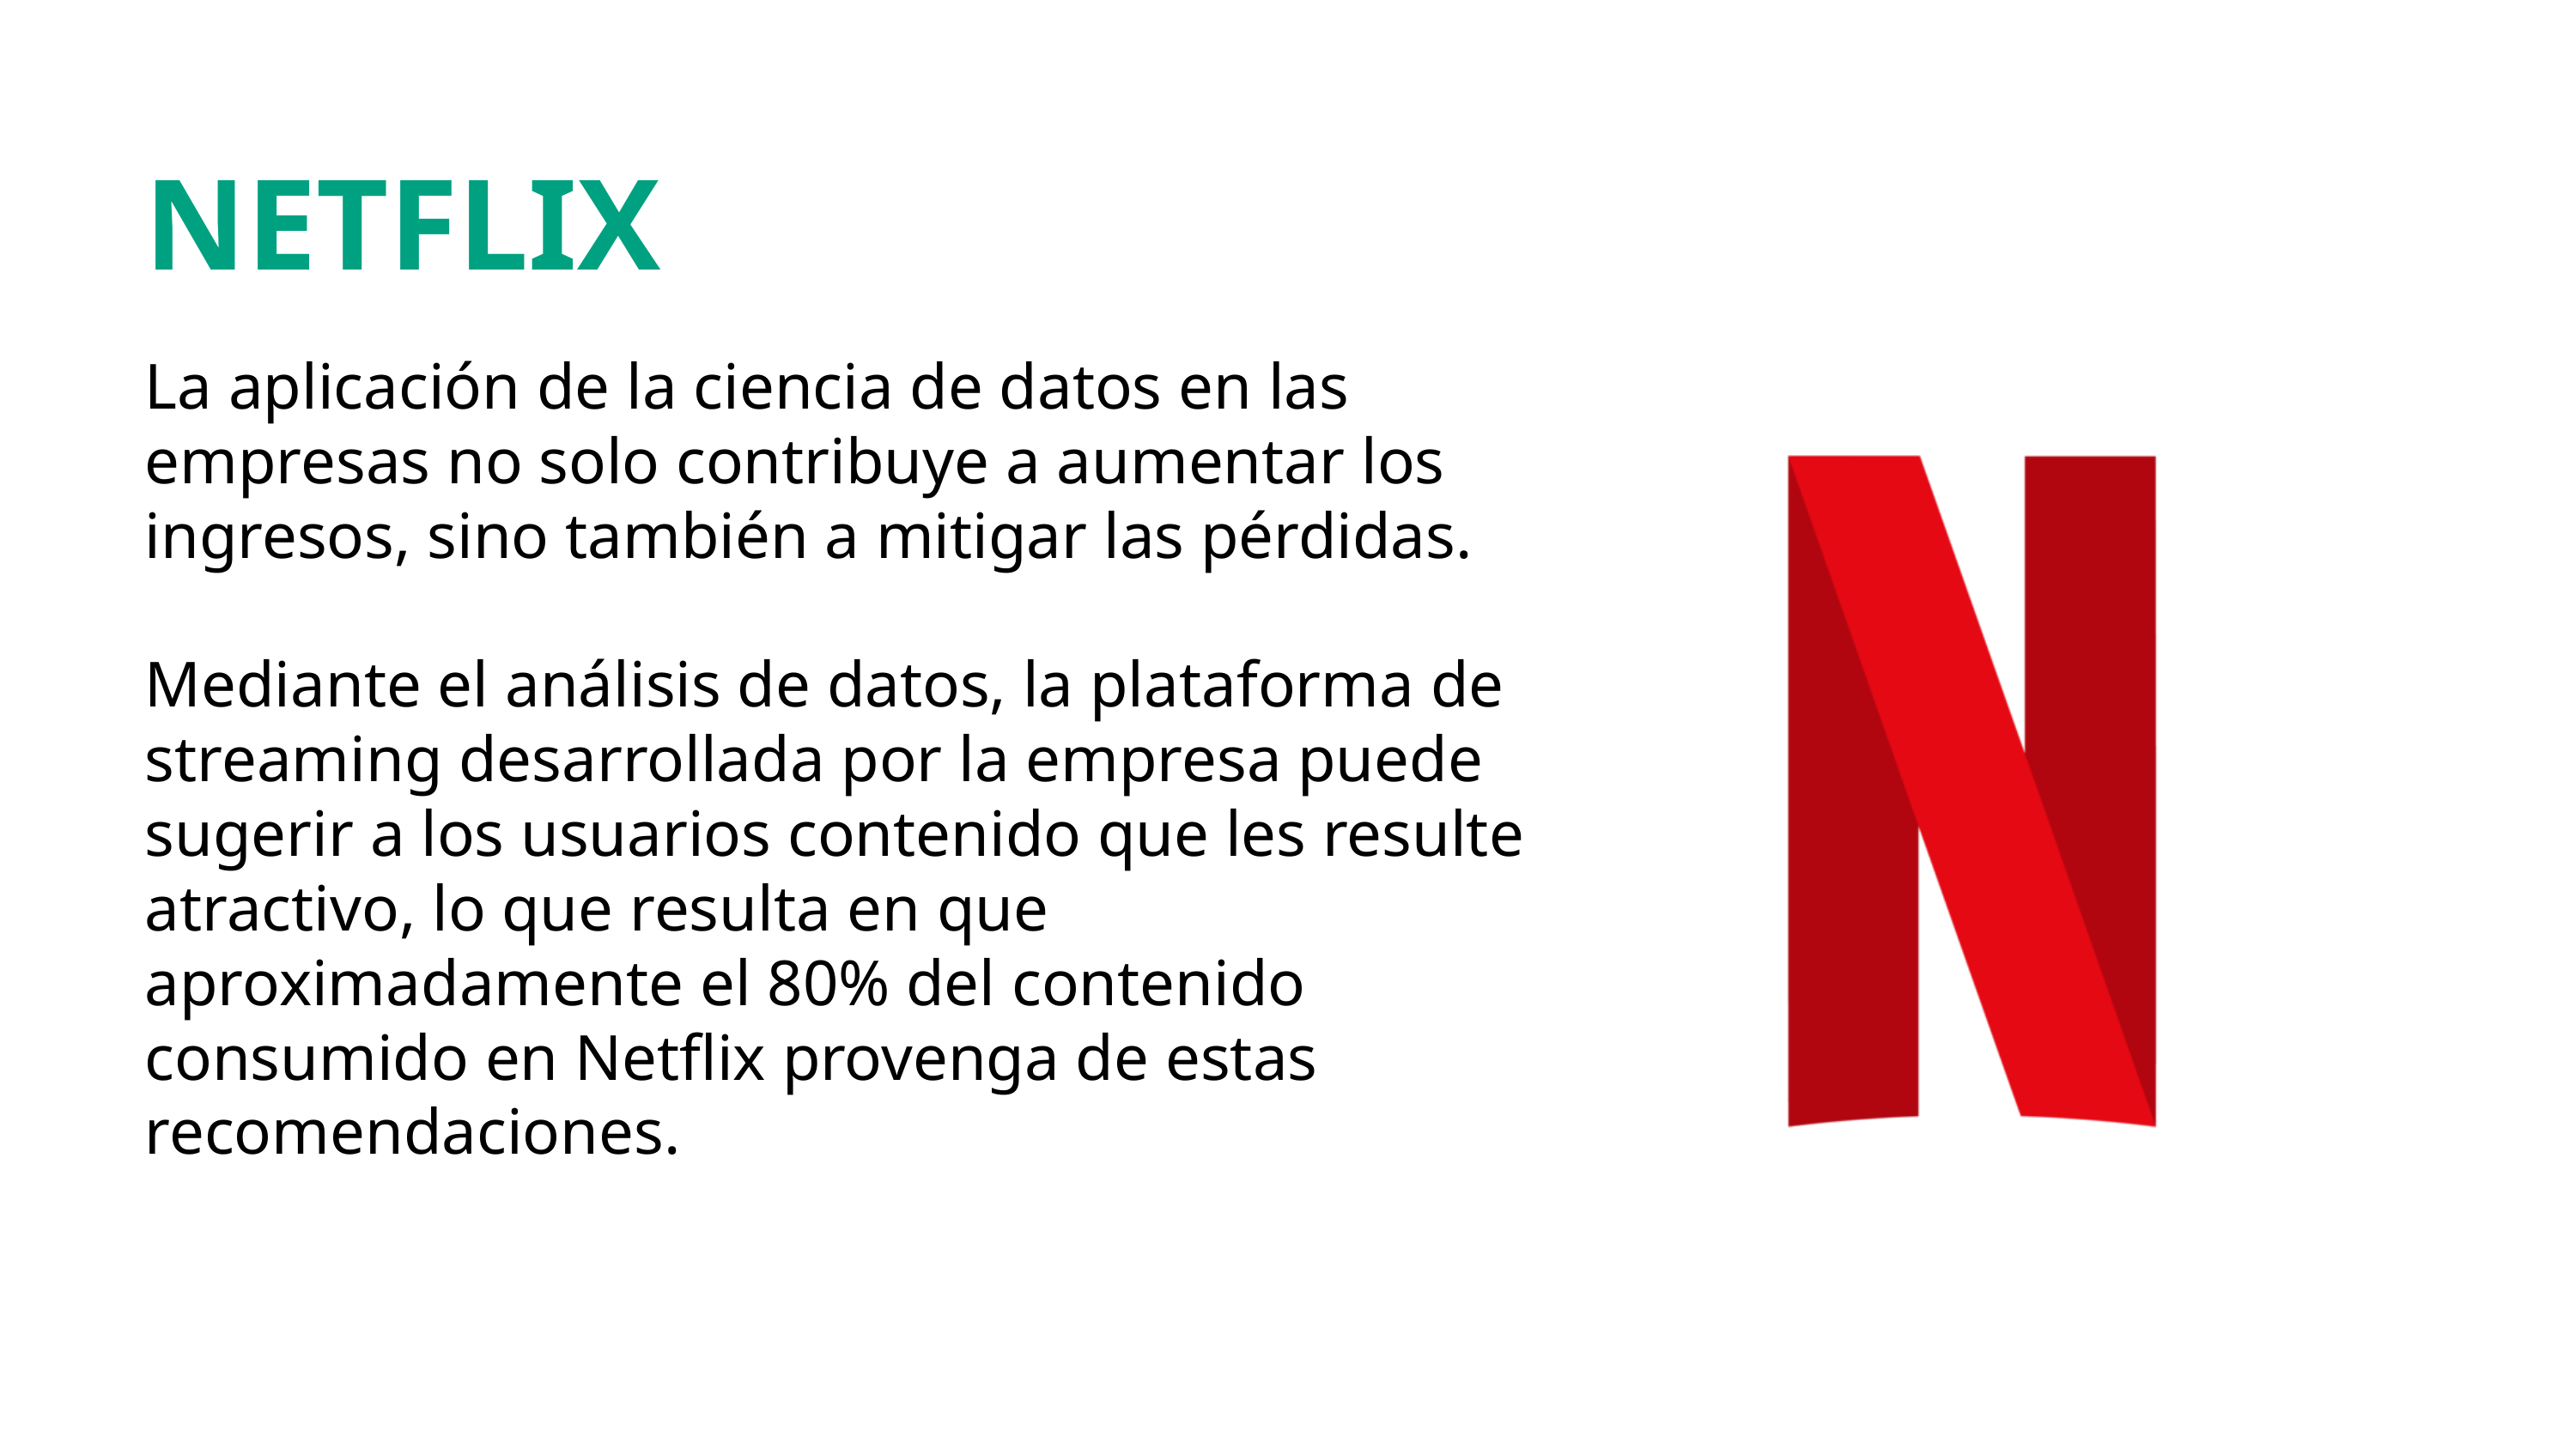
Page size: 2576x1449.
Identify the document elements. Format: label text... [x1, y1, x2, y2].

text_box La aplicación de la ciencia de datos en las empresas no solo contribuye a aumentar los ingresos, sino también a mitigar las pérdidas. Mediante el análisis de datos, la plataforma de streaming desarrollada por la empresa puede sugerir a los usuarios contenido que les resulte atractivo, lo que resulta en que aproximadamente el 80% del contenido consumido en Netflix provenga de estas recomendaciones. [144, 346, 1533, 1242]
text_box [1772, 440, 2172, 1148]
text_box NETFLIX [144, 144, 2150, 295]
